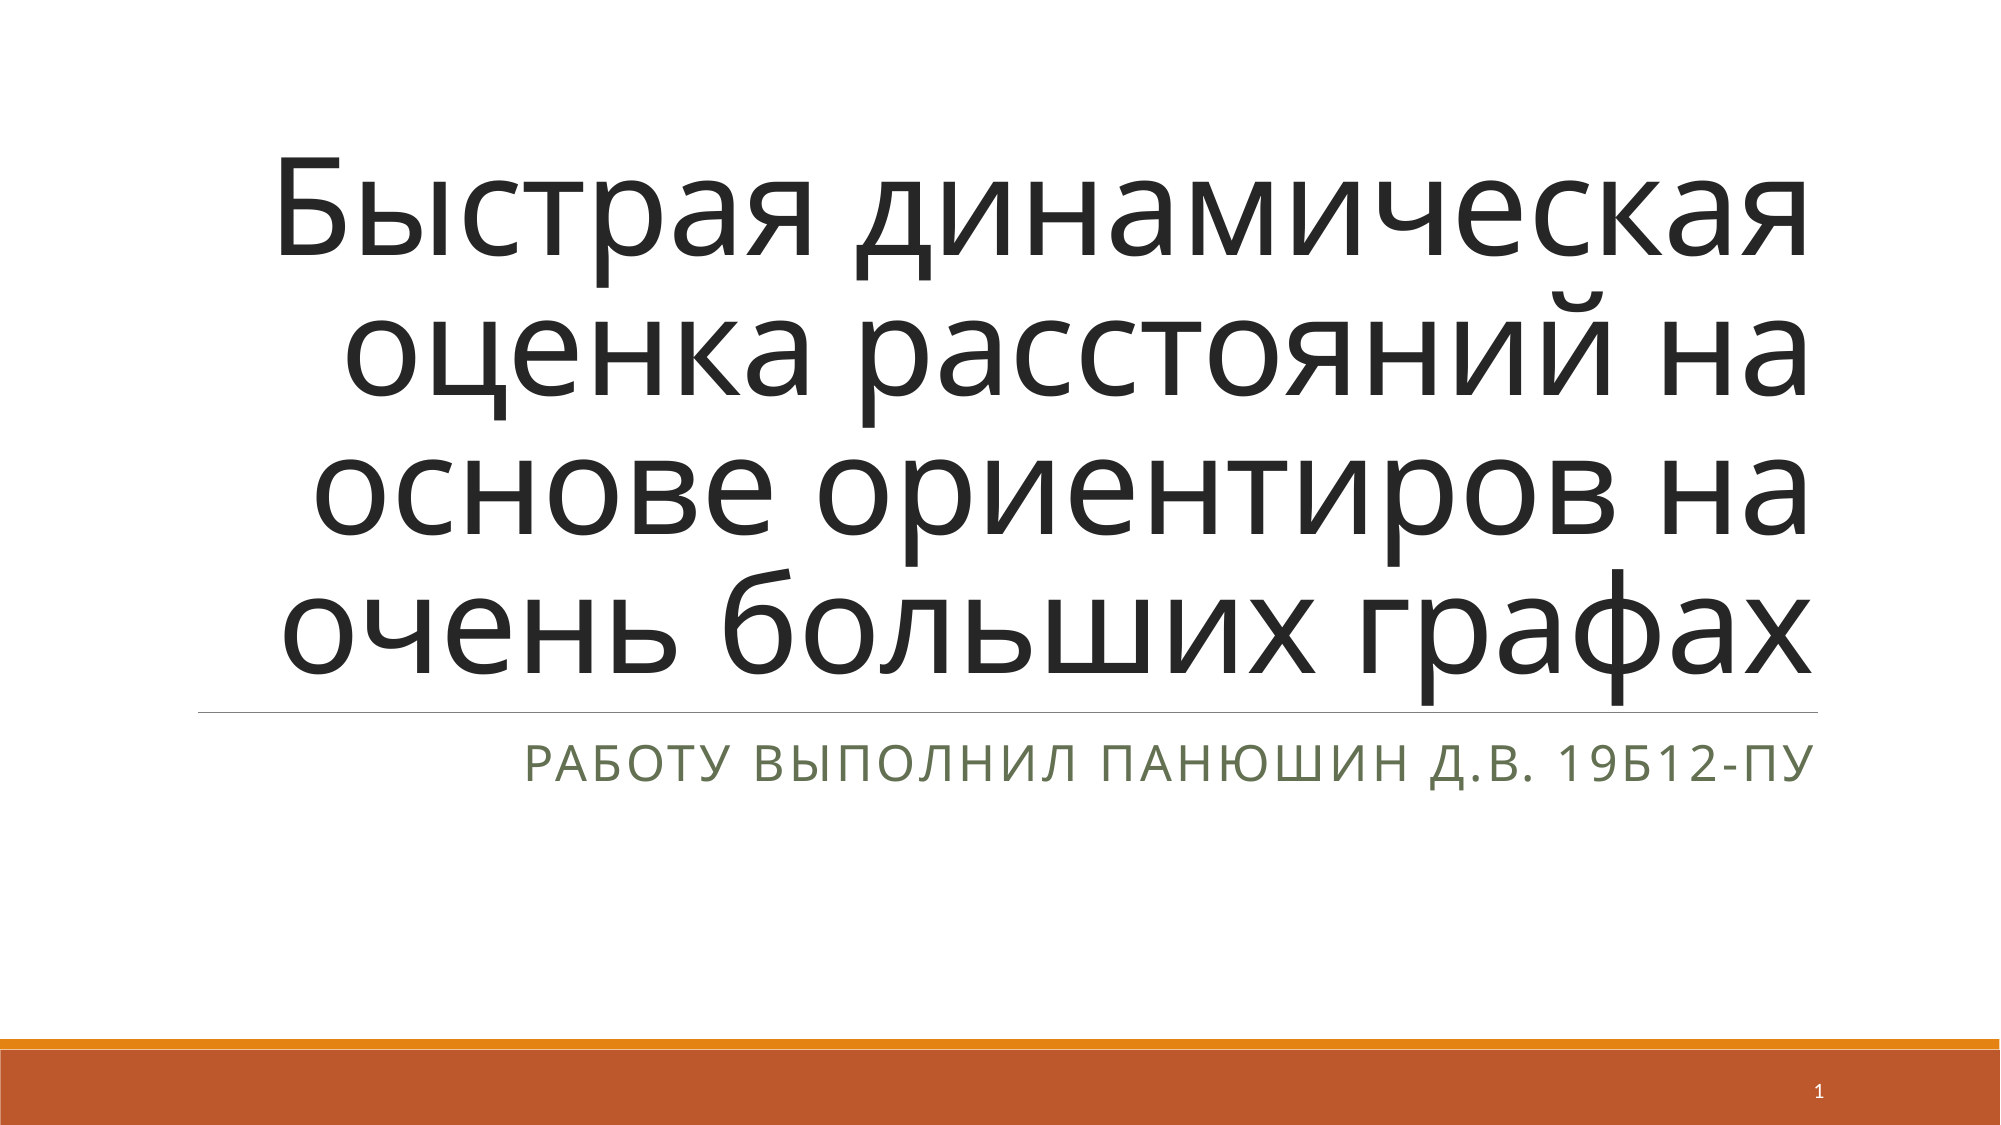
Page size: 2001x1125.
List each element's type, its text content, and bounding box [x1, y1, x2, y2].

title Быстрая динамическая оценка расстояний на основе ориентиров на очень больших графах [180, 124, 1830, 710]
slide_number 1 [1624, 1059, 1840, 1120]
subtitle Работу выполнил Панюшин Д.В. 19Б12-пу [180, 730, 1831, 919]
